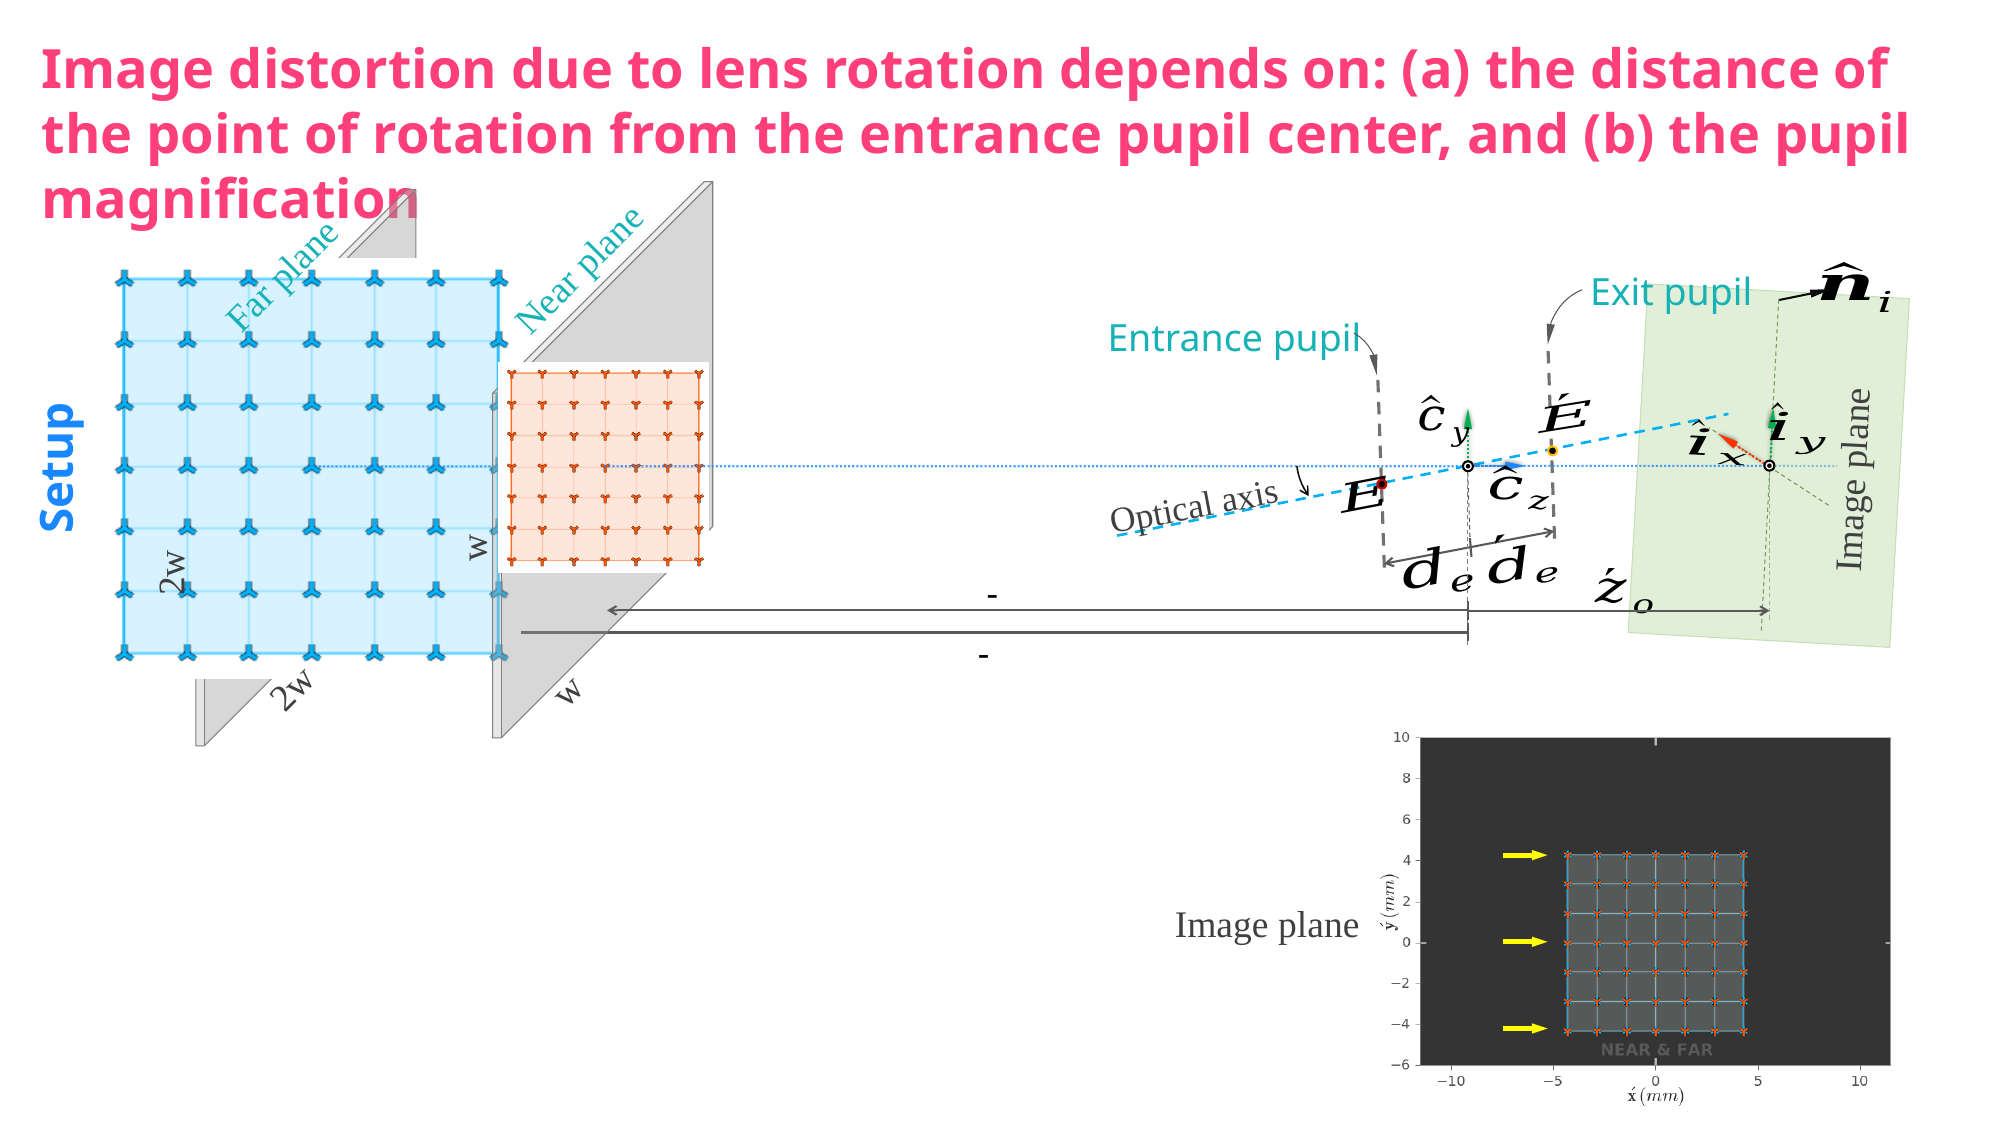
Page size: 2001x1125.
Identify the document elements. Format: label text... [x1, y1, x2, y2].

text_box Setup [19, 283, 90, 653]
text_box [100, 169, 1900, 746]
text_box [1158, 726, 1897, 1110]
